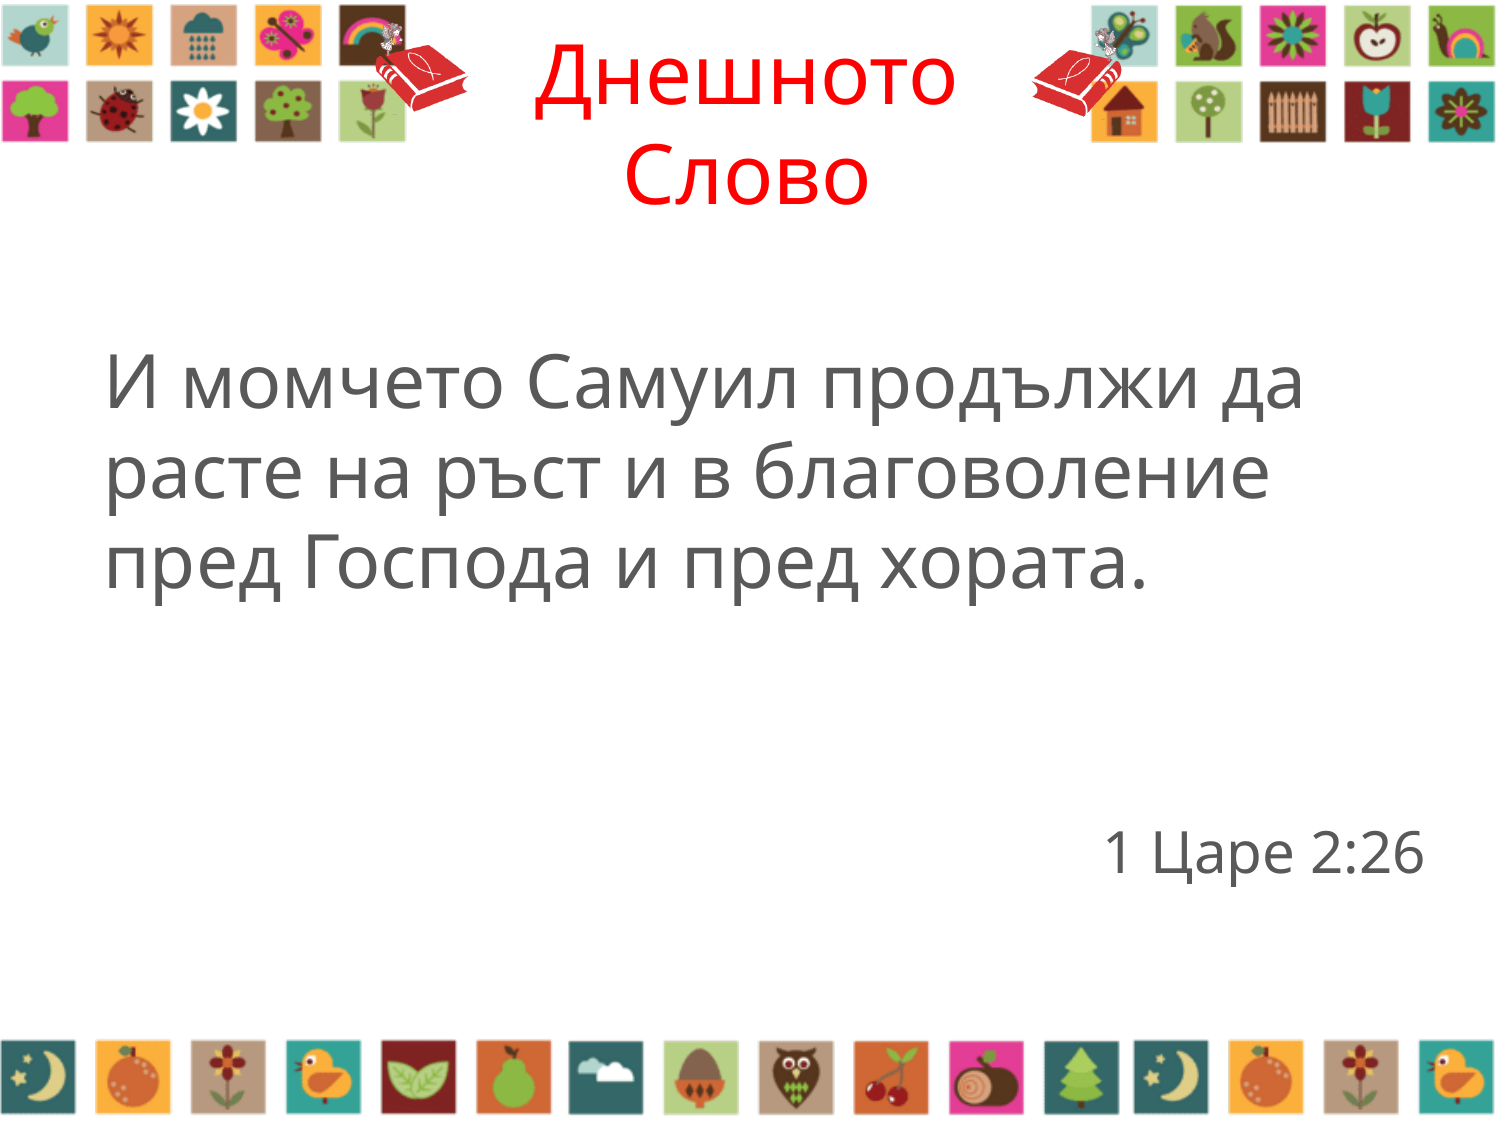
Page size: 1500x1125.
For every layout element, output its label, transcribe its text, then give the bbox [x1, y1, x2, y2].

text_box И момчето Самуил продължи да расте на ръст и в благоволение пред Господа и пред хората. [88, 326, 1436, 611]
picture [0, 3, 501, 150]
text_box Днешното Слово [414, 13, 1080, 229]
picture [999, 3, 1500, 150]
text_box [0, 1028, 1500, 1118]
text_box 1 Царе 2:26 [808, 807, 1441, 893]
